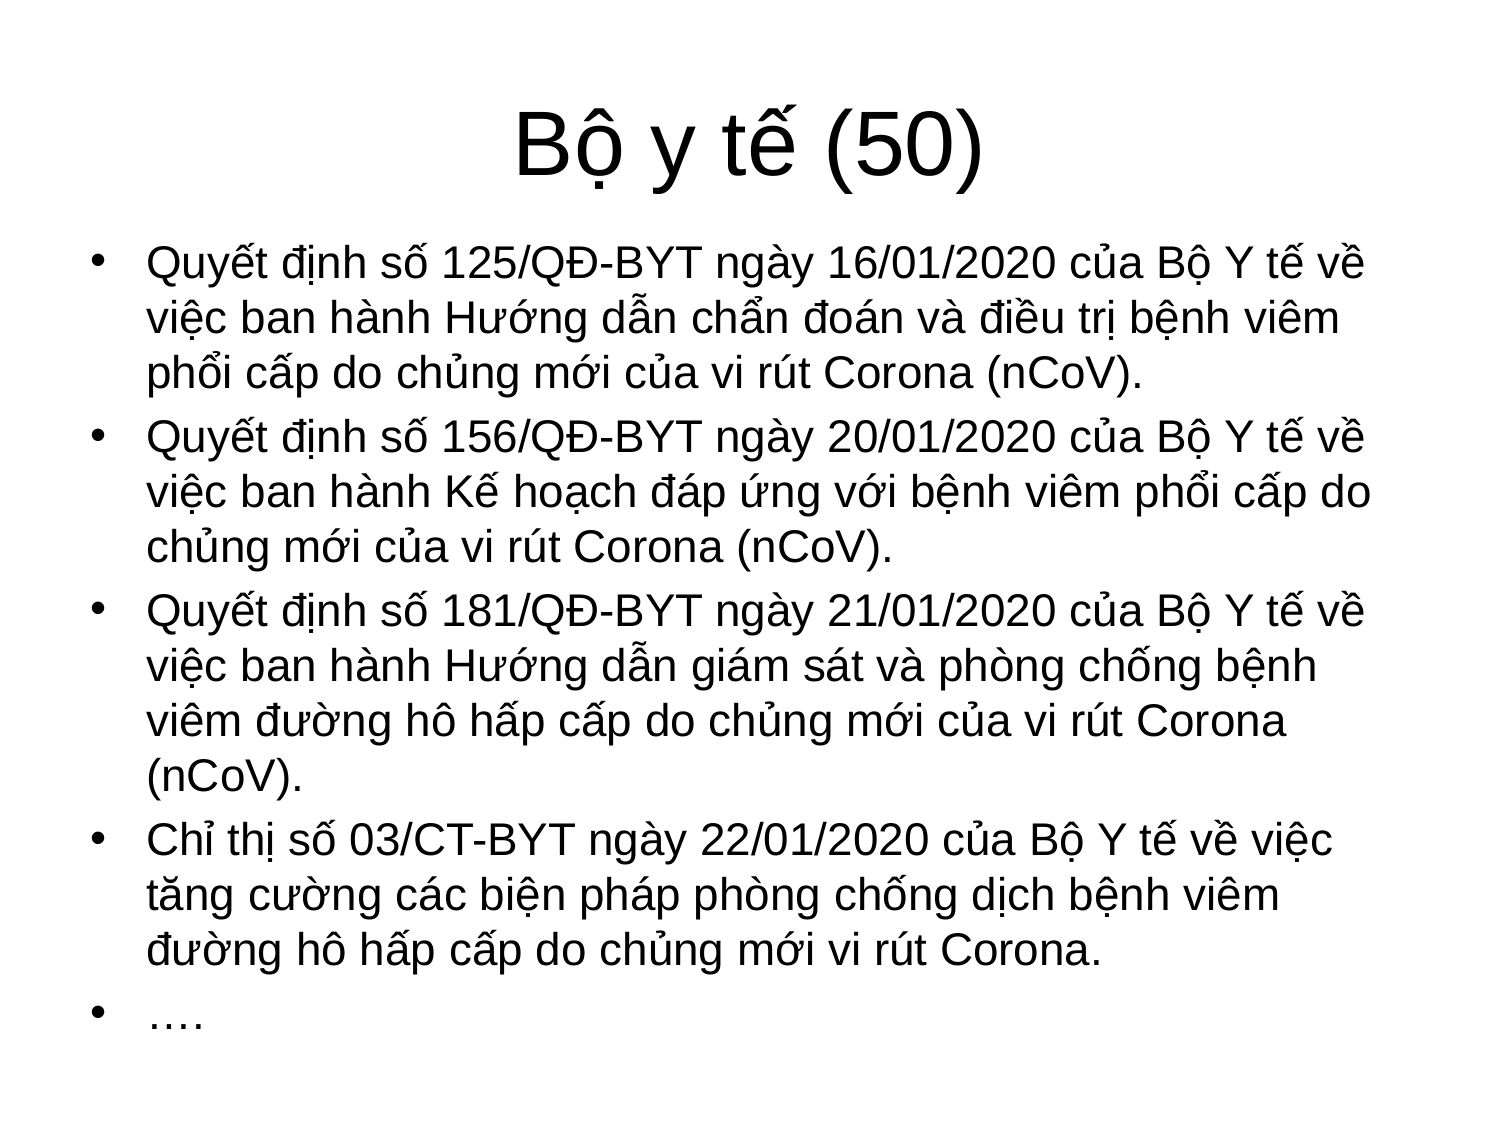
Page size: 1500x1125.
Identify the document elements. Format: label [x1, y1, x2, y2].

title [74, 44, 1426, 224]
list [74, 224, 1426, 1006]
